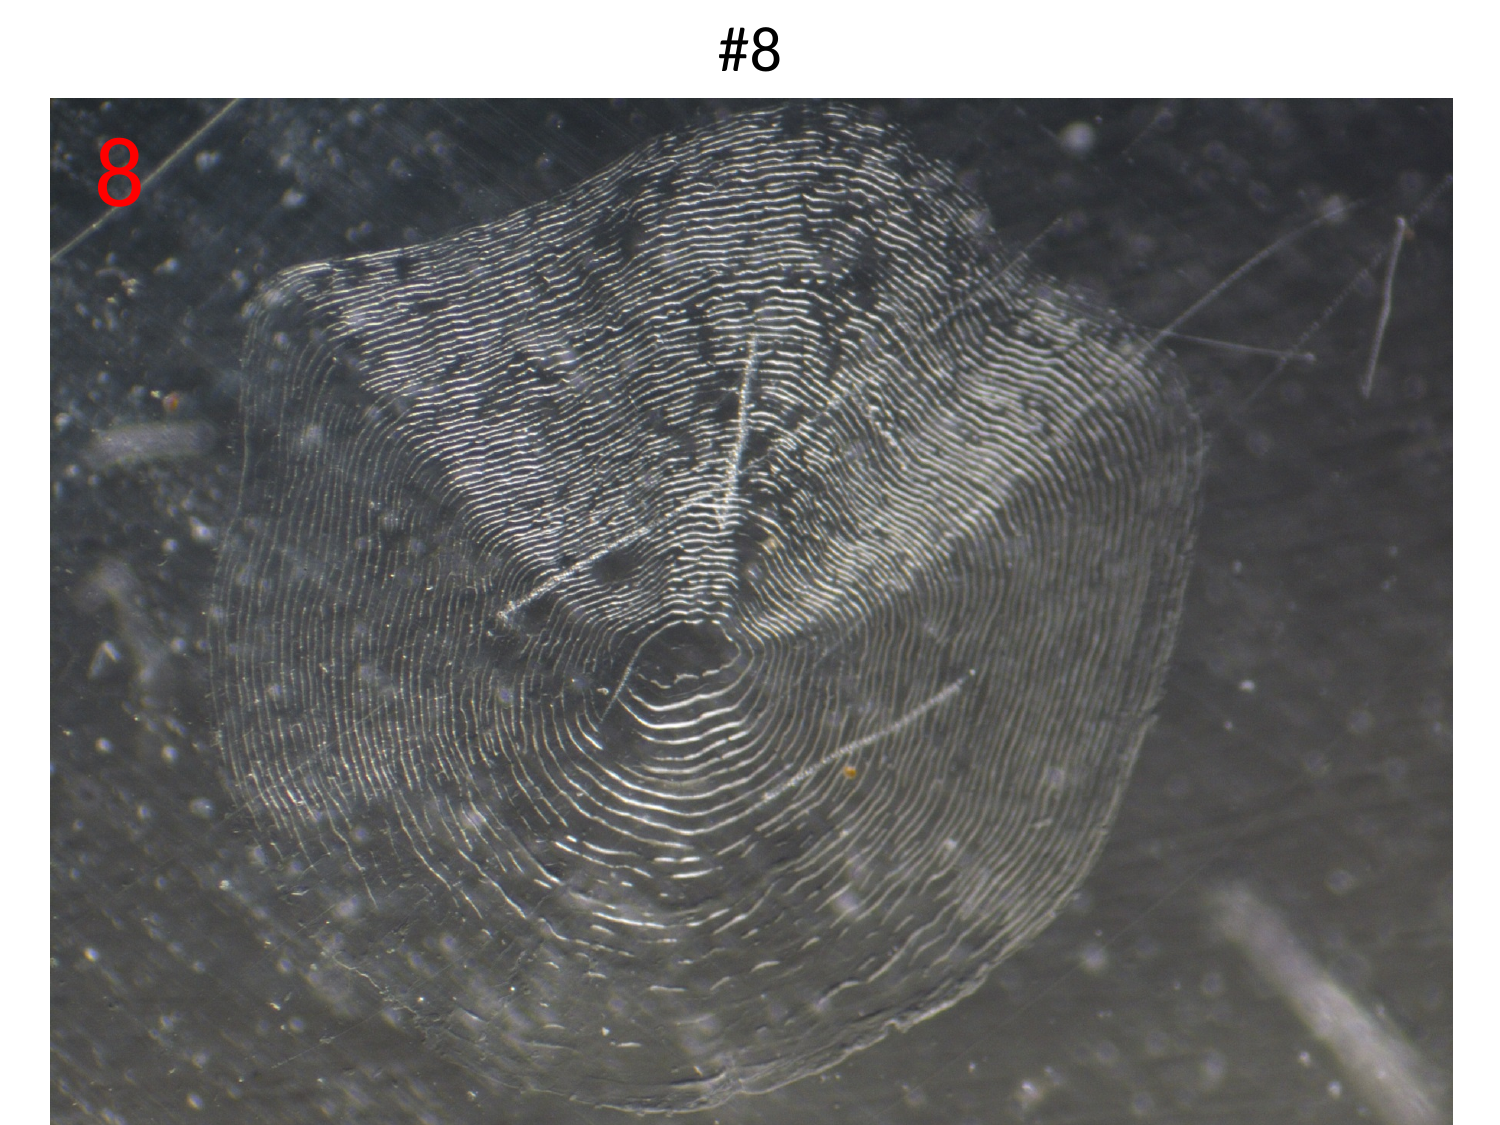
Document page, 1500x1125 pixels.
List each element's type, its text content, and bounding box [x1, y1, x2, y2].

picture [49, 97, 1453, 1125]
title #8 [75, 0, 1425, 93]
